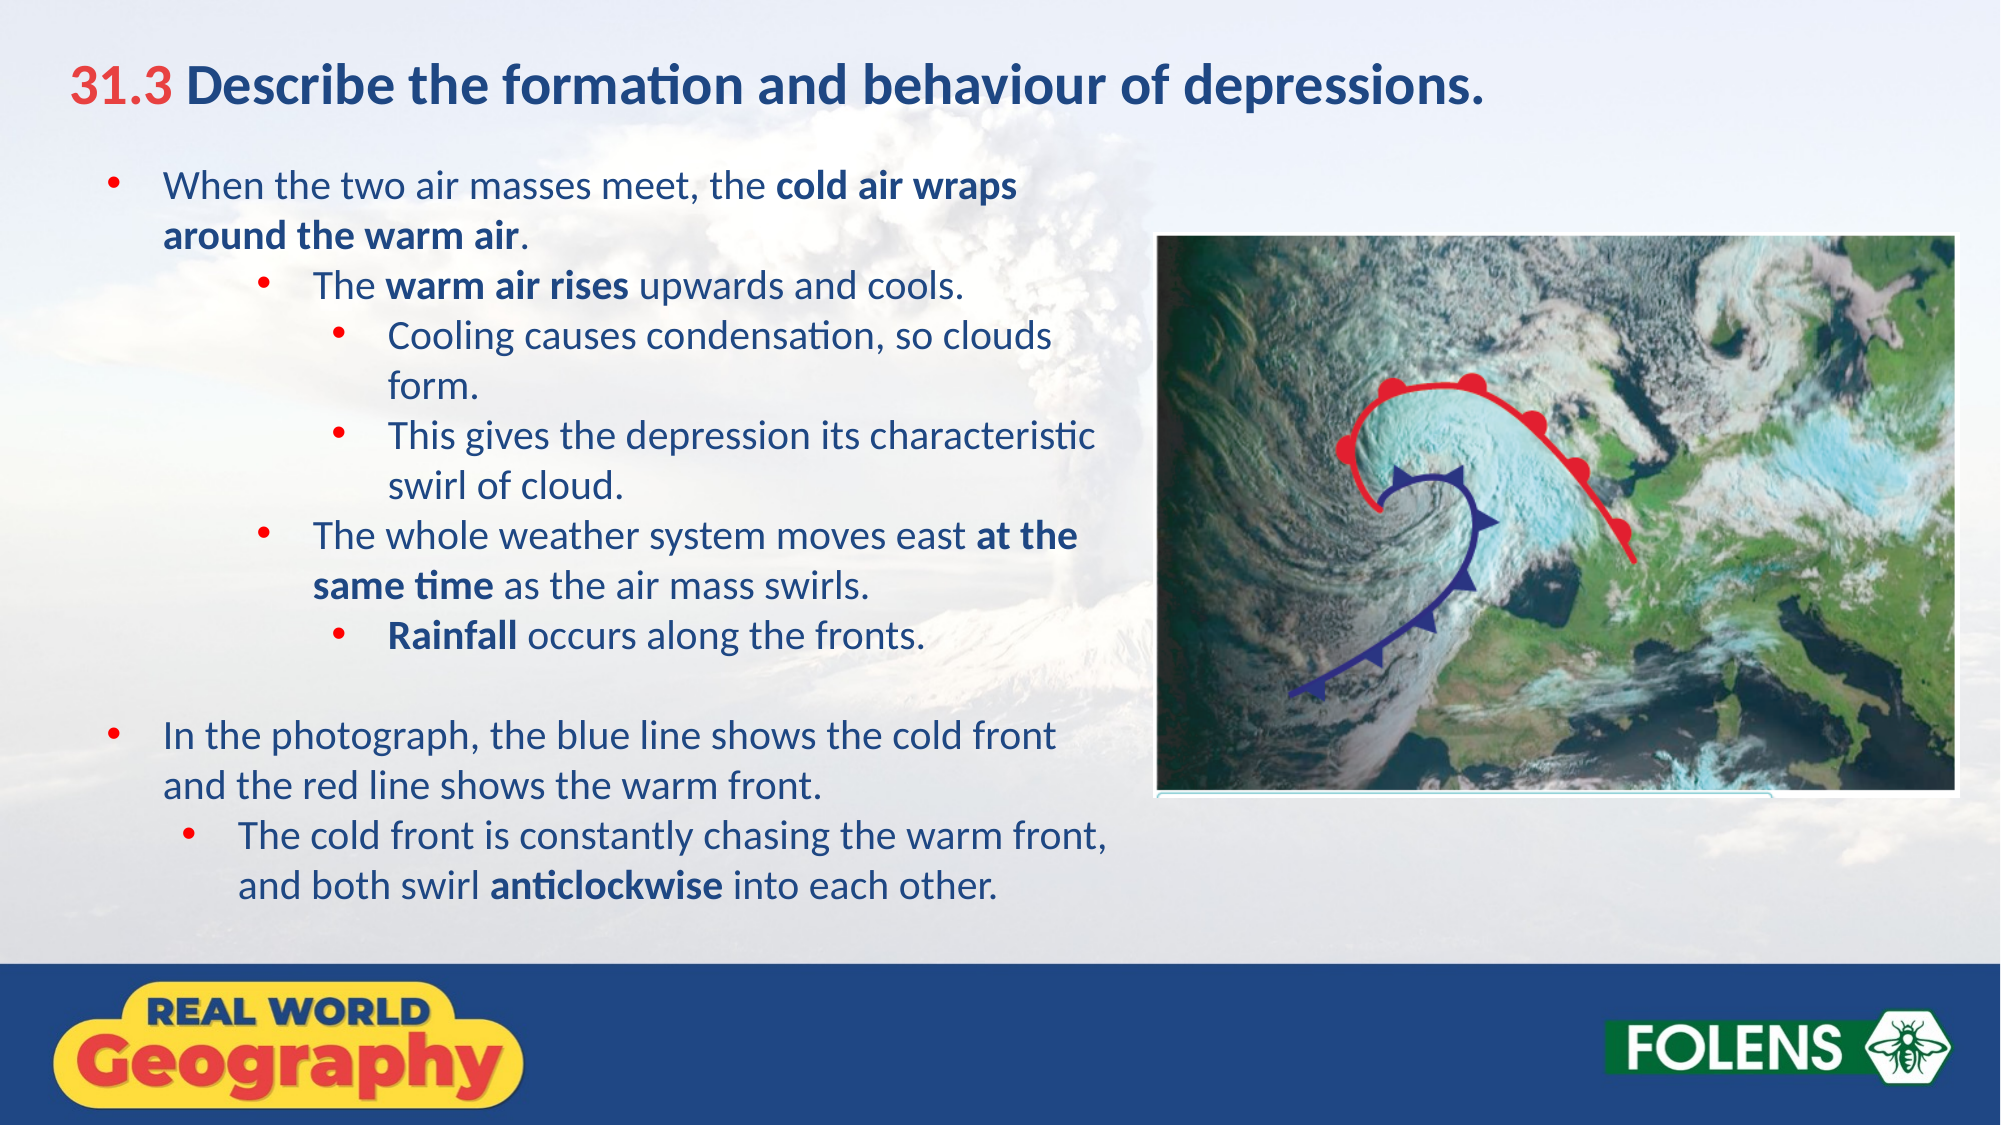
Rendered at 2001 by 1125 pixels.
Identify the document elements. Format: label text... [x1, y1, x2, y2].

text_box 31.3 Describe the formation and behaviour of depressions. [54, 38, 1573, 124]
picture [0, 0, 2001, 1125]
text_box When the two air masses meet, the cold air wraps around the warm air. The warm air rises upwards and cools. Cooling causes condensation, so clouds form. This gives the depression its characteristic swirl of cloud. The whole weather system moves east at the same time as the air mass swirls. Rainfall occurs along the fronts. In the photograph, the blue line shows the cold front and the red line shows the warm front. The cold front is constantly chasing the warm front, and both swirl anticlockwise into each other. [91, 149, 1132, 916]
